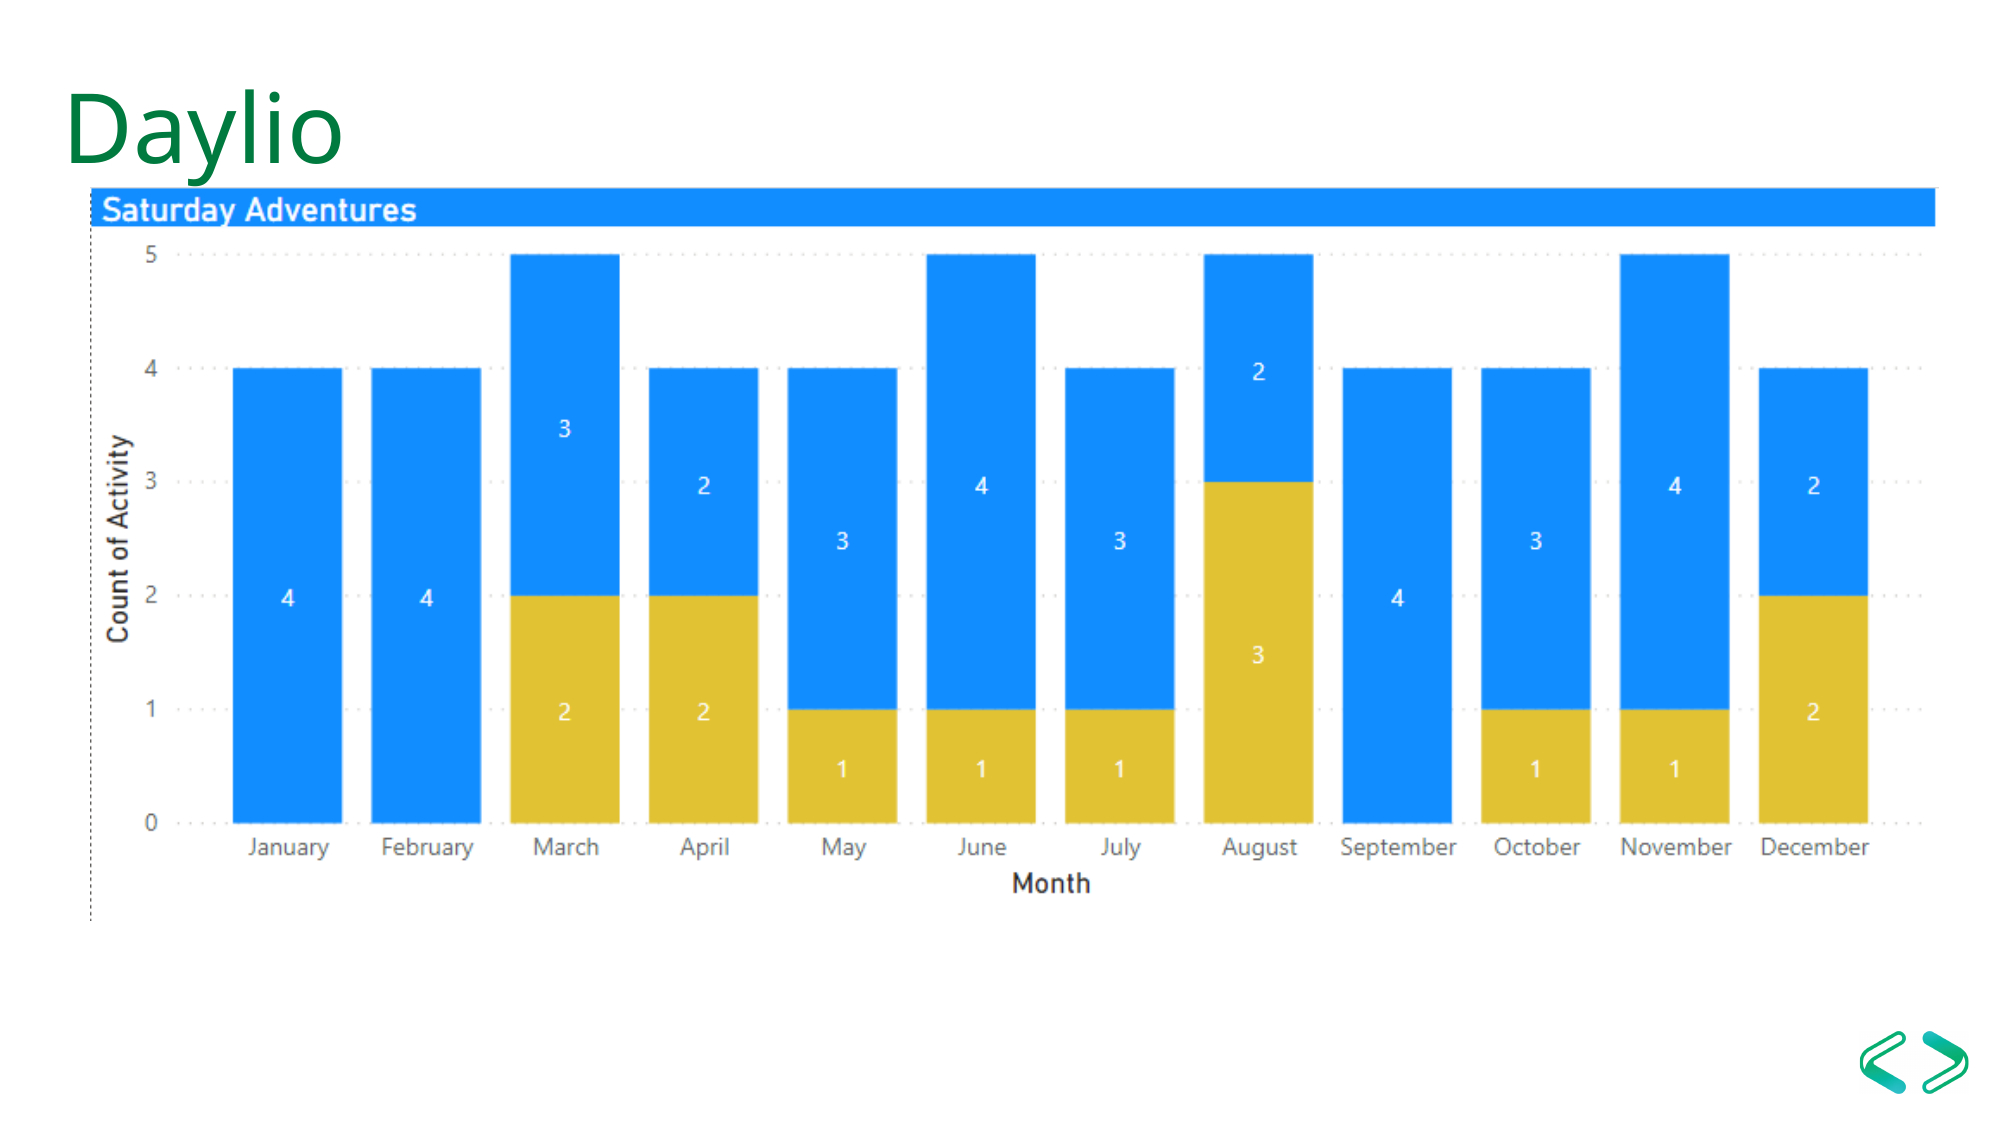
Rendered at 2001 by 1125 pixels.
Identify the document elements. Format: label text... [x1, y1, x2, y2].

picture [89, 187, 1939, 922]
title Daylio [62, 62, 1938, 188]
